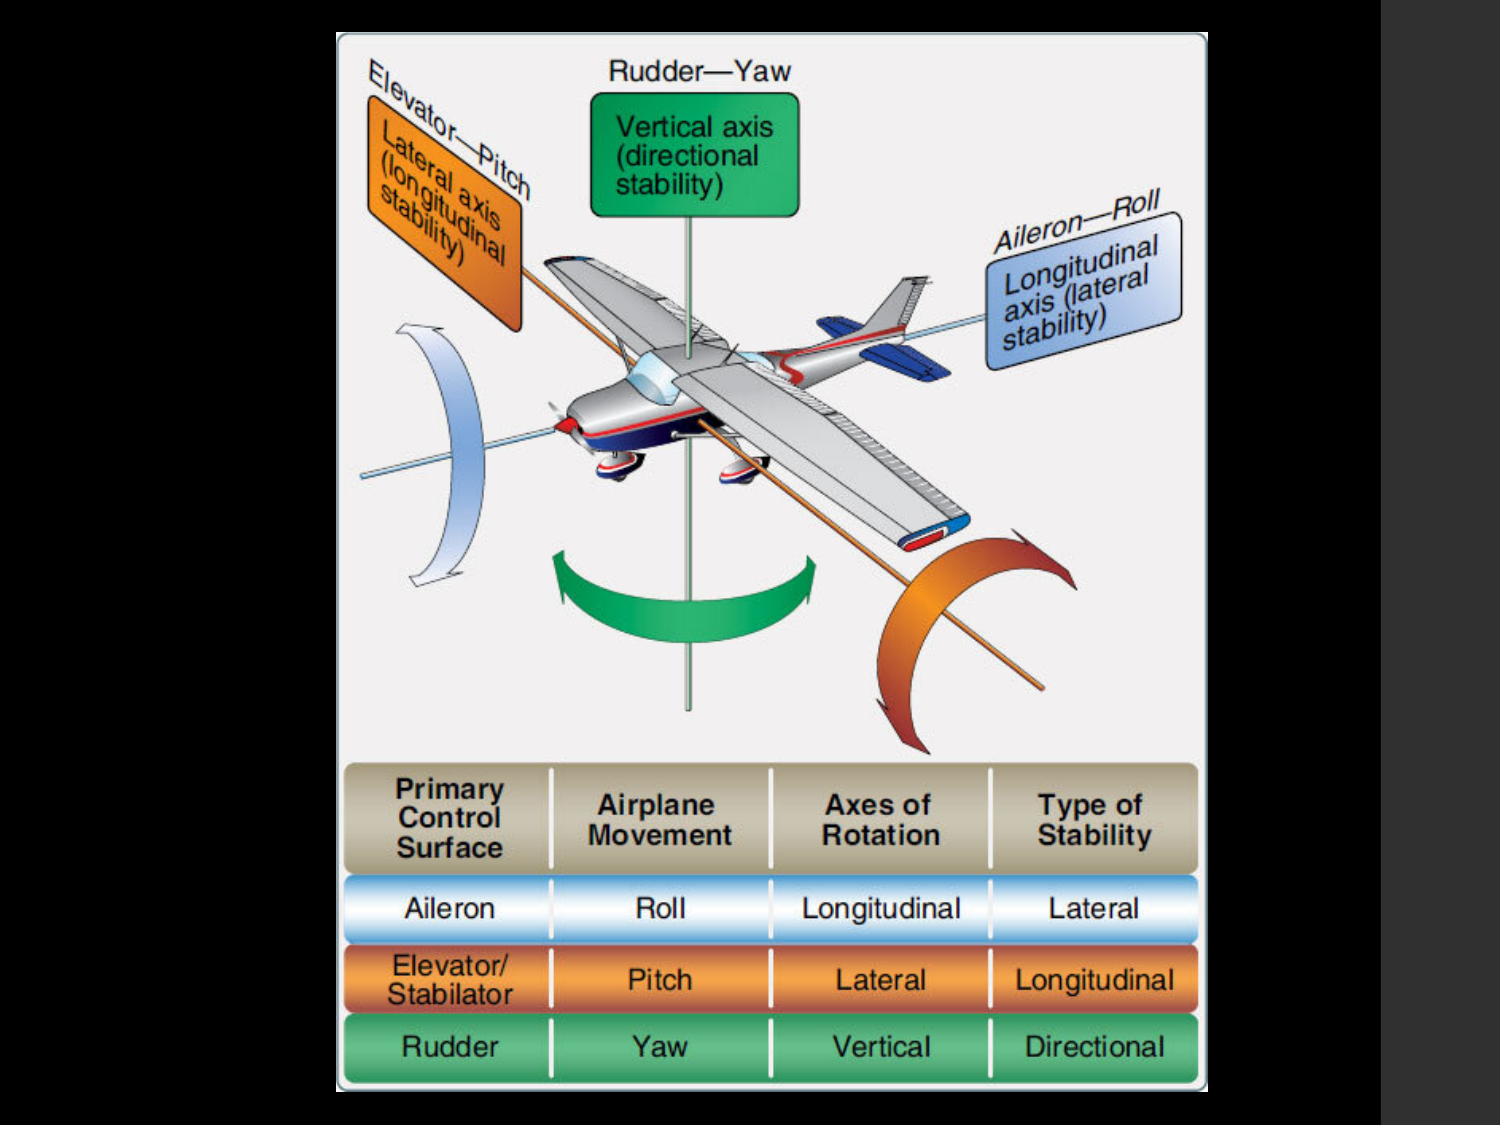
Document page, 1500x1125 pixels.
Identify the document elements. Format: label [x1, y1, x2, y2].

list [336, 32, 1209, 1093]
